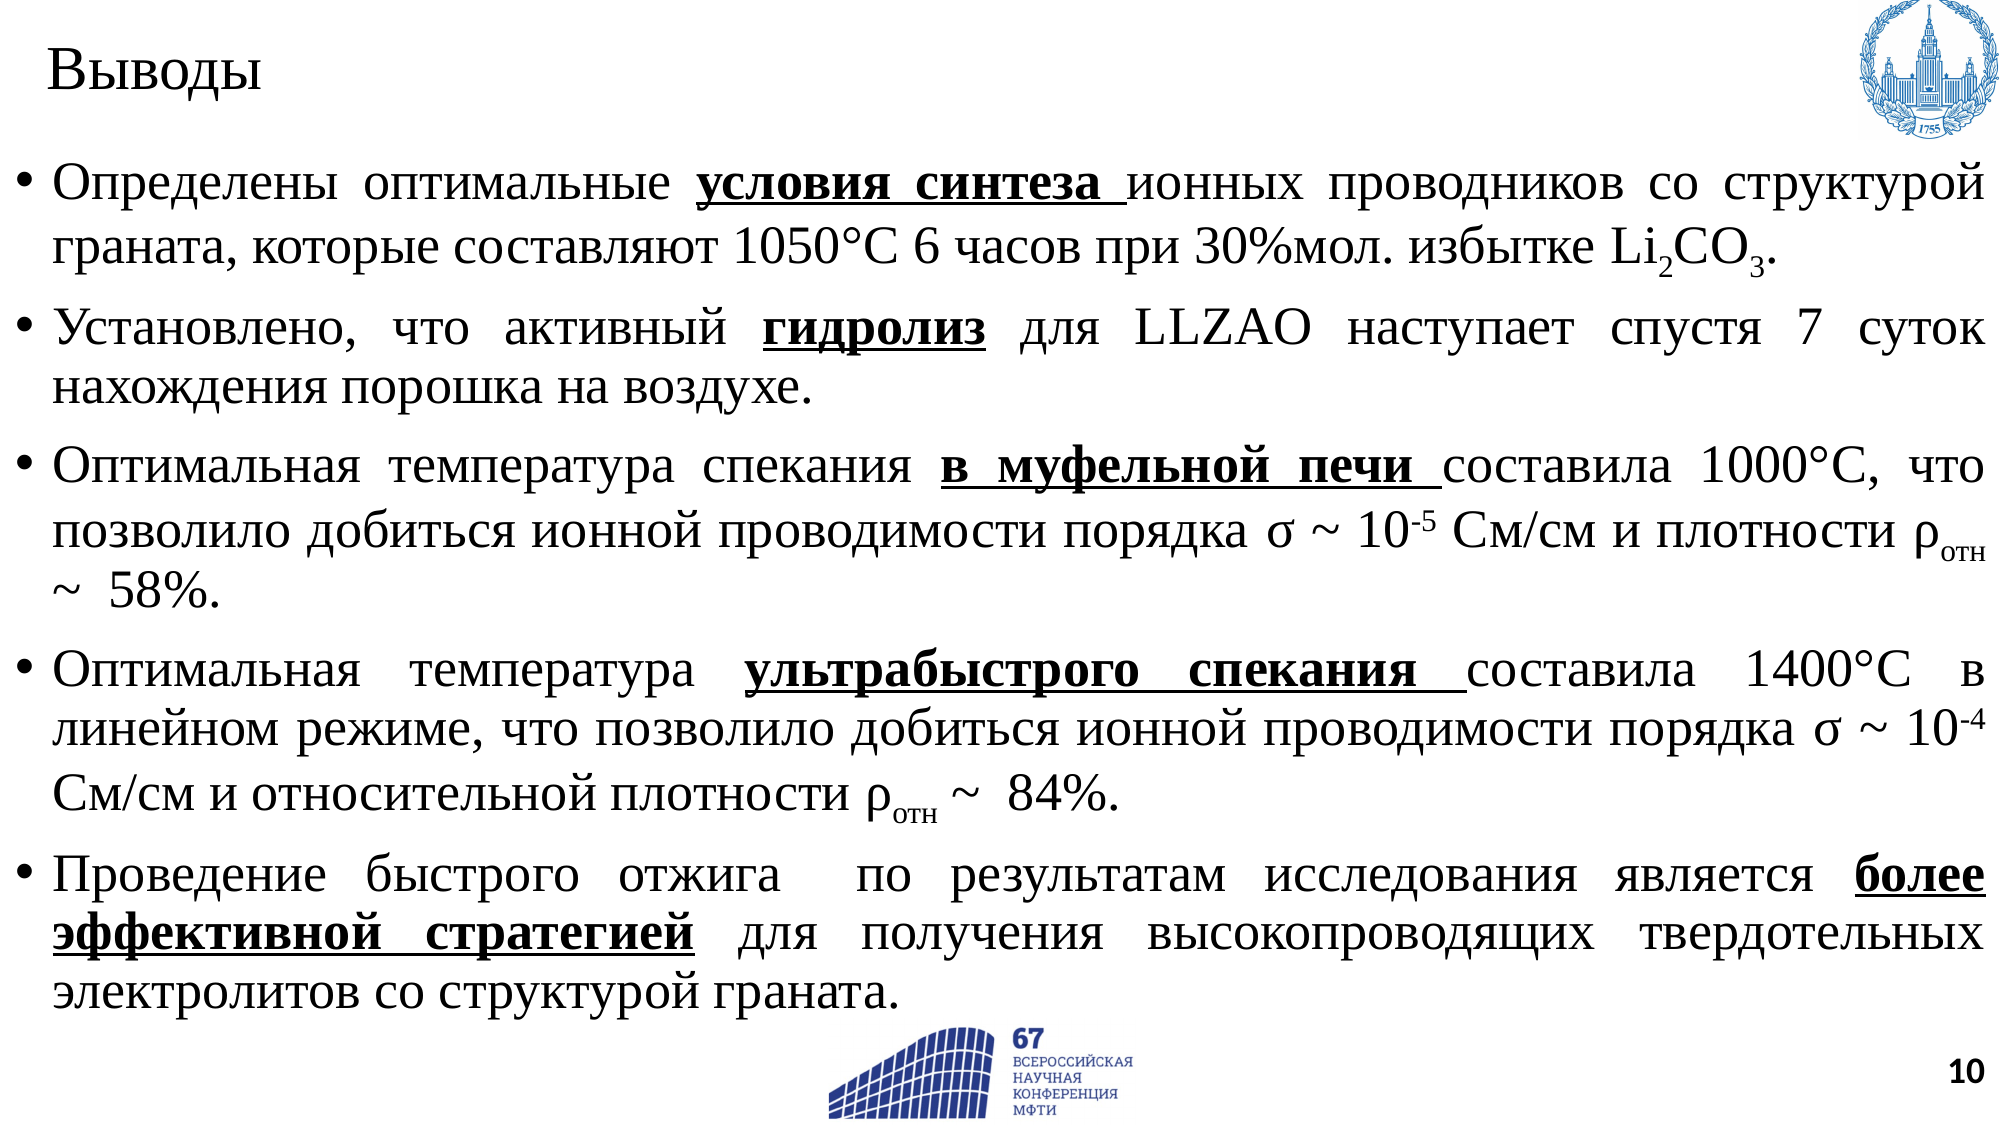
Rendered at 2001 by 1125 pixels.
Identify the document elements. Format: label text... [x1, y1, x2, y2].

list Определены оптимальные условия синтеза ионных проводников со структурой граната, которые составляют 1050°C 6 часов при 30%мол. избытке Li2CO3. Установлено, что активный гидролиз для LLZAO наступает спустя 7 суток нахождения порошка на воздухе. Оптимальная температура спекания в муфельной печи составила 1000°C, что позволило добиться ионной проводимости порядка σ ~ 10-5 См/см и плотности ρотн ~ 58%. Оптимальная температура ультрабыстрого спекания составила 1400°C в линейном режиме, что позволило добиться ионной проводимости порядка σ ~ 10-4 См/см и относительной плотности ρотн ~ 84%. Проведение быстрого отжига по результатам исследования является более эффективной стратегией для получения высокопроводящих твердотельных электролитов со структурой граната. [0, 144, 2000, 1125]
picture [1858, 0, 2000, 140]
title Выводы [31, 0, 1757, 144]
picture [828, 1018, 1136, 1125]
slide_number 10 [1550, 1038, 2000, 1099]
